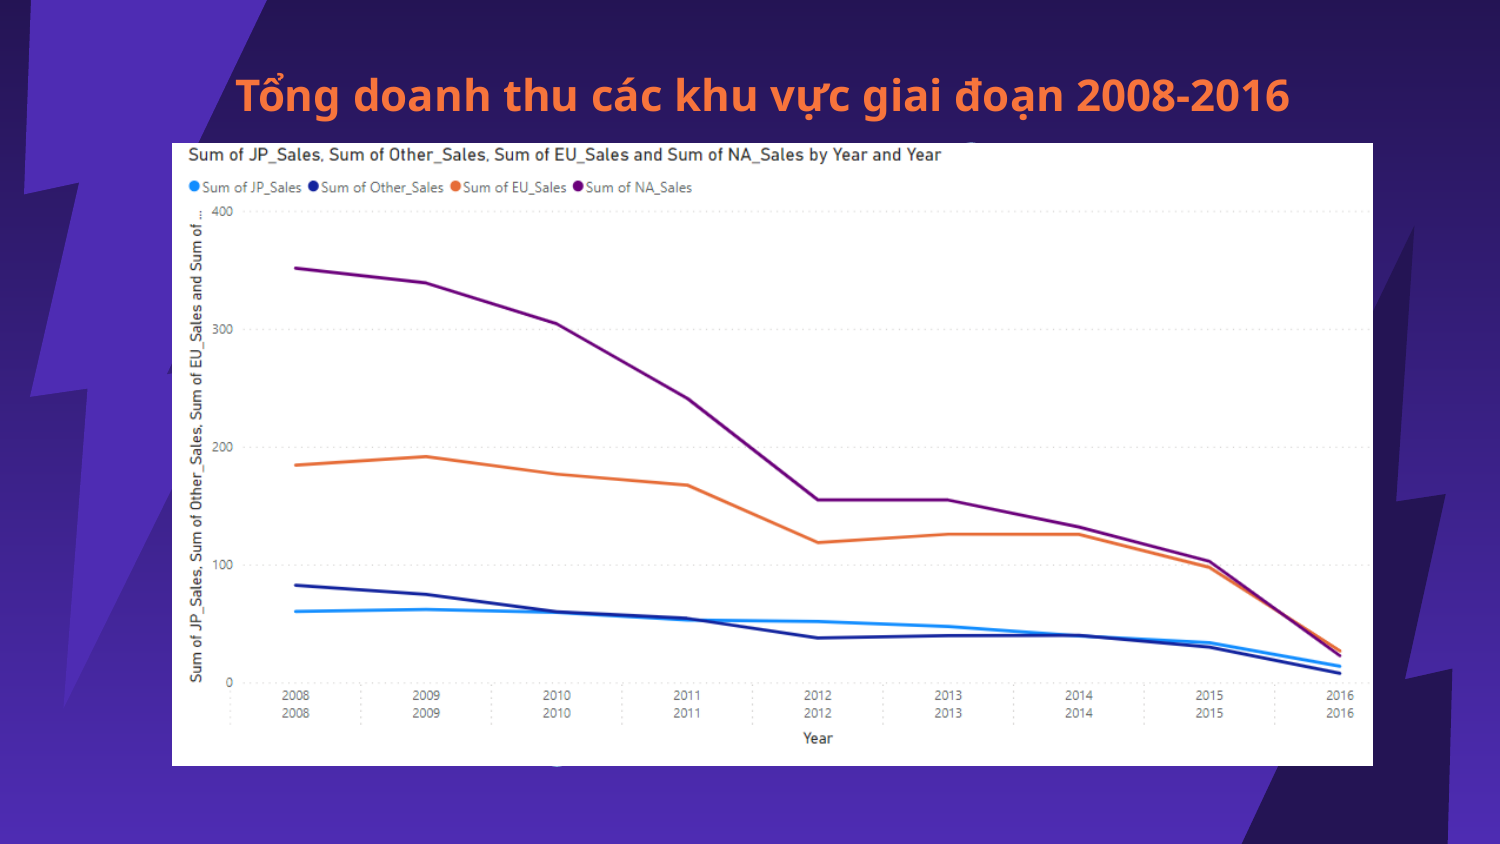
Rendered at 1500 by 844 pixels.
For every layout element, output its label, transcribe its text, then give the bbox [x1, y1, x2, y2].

picture [172, 143, 1373, 766]
text_box Tổng doanh thu các khu vực giai đoạn 2008-2016 [183, 52, 1344, 136]
